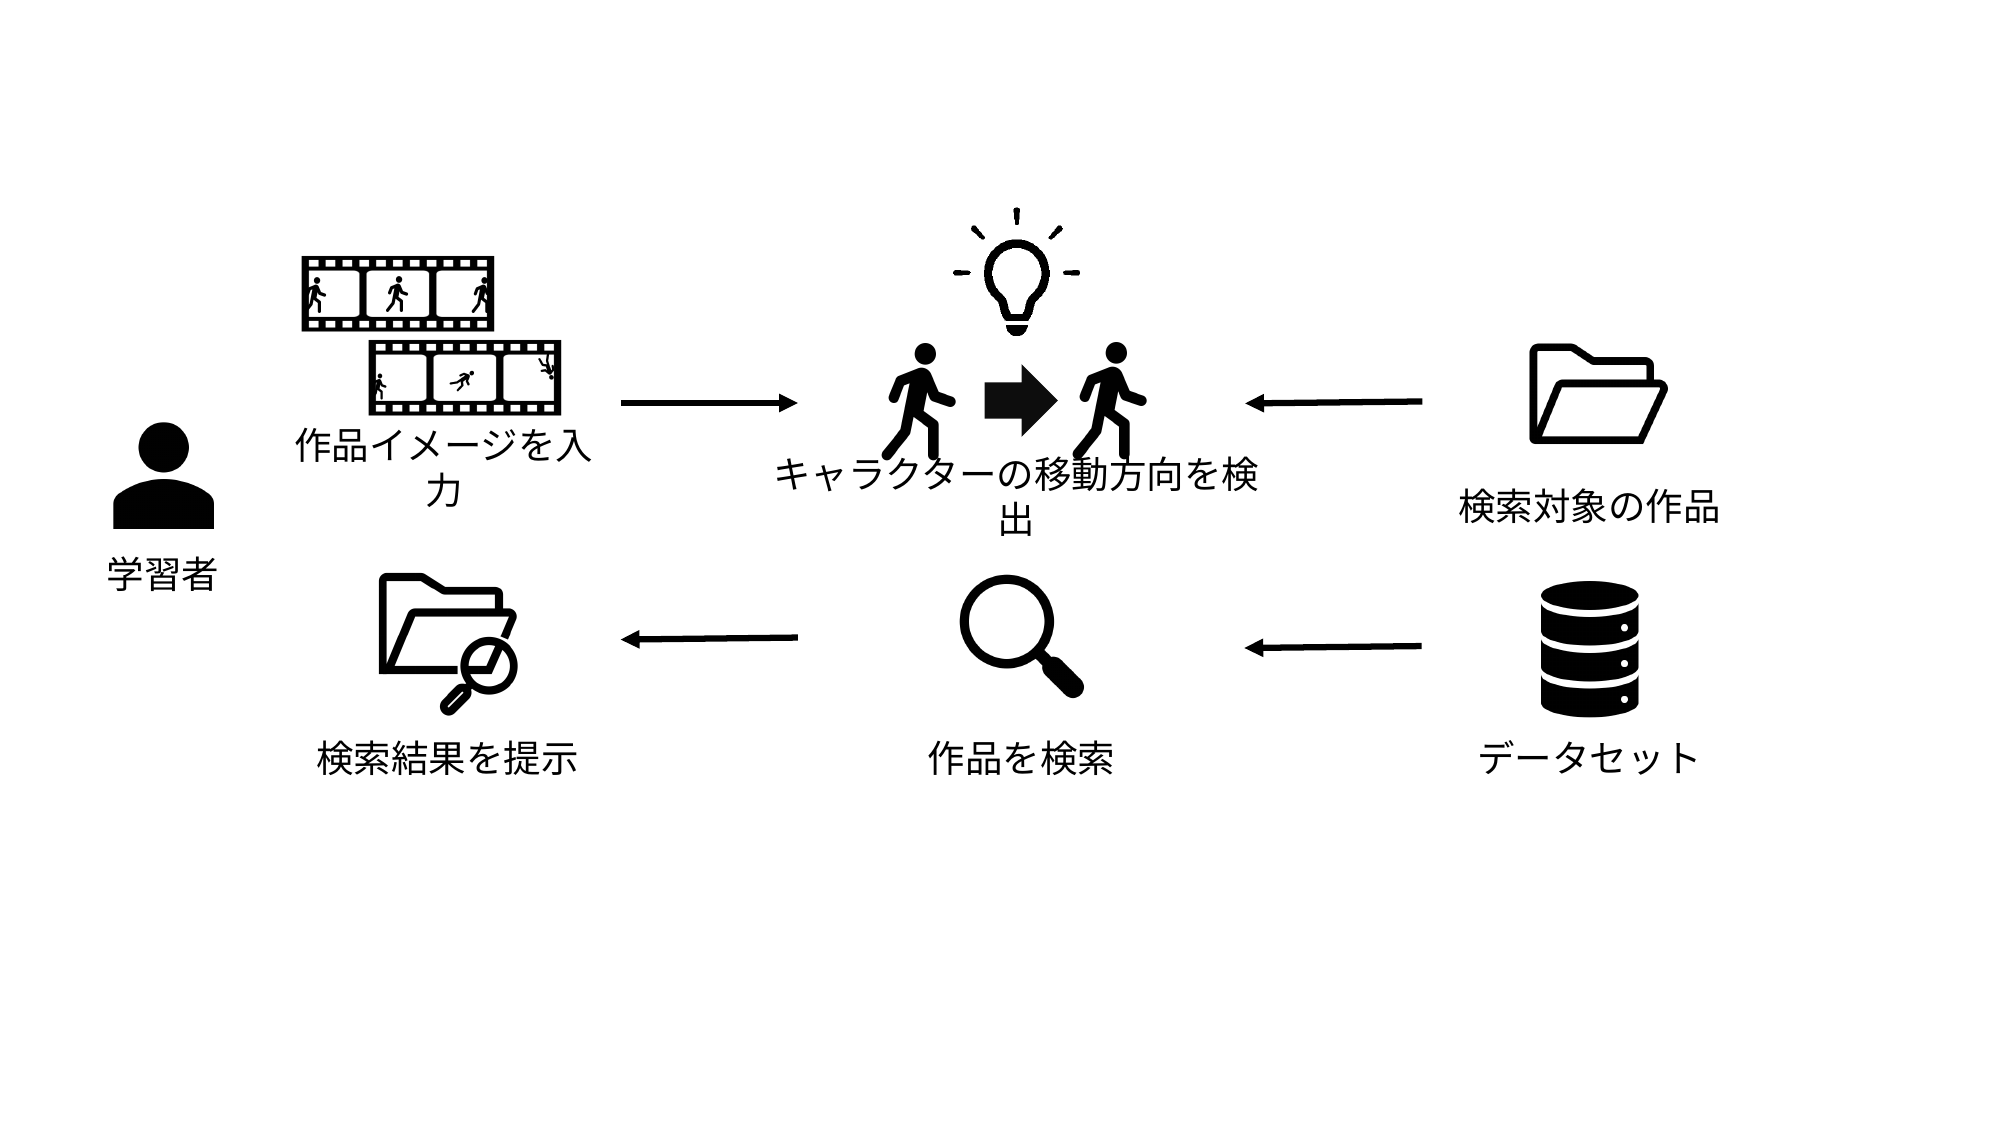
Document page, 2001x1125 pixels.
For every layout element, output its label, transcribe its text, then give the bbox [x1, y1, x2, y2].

picture [353, 541, 542, 731]
text_box 学習者 [38, 543, 288, 605]
text_box キャラクターの移動方向を検出 [748, 442, 1285, 549]
text_box 検索結果を提示 [247, 726, 648, 789]
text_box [280, 230, 608, 499]
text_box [855, 206, 1173, 467]
picture [88, 400, 239, 551]
picture [946, 560, 1097, 711]
text_box 作品を検索 [857, 726, 1185, 789]
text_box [1446, 312, 1733, 537]
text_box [1446, 563, 1733, 789]
